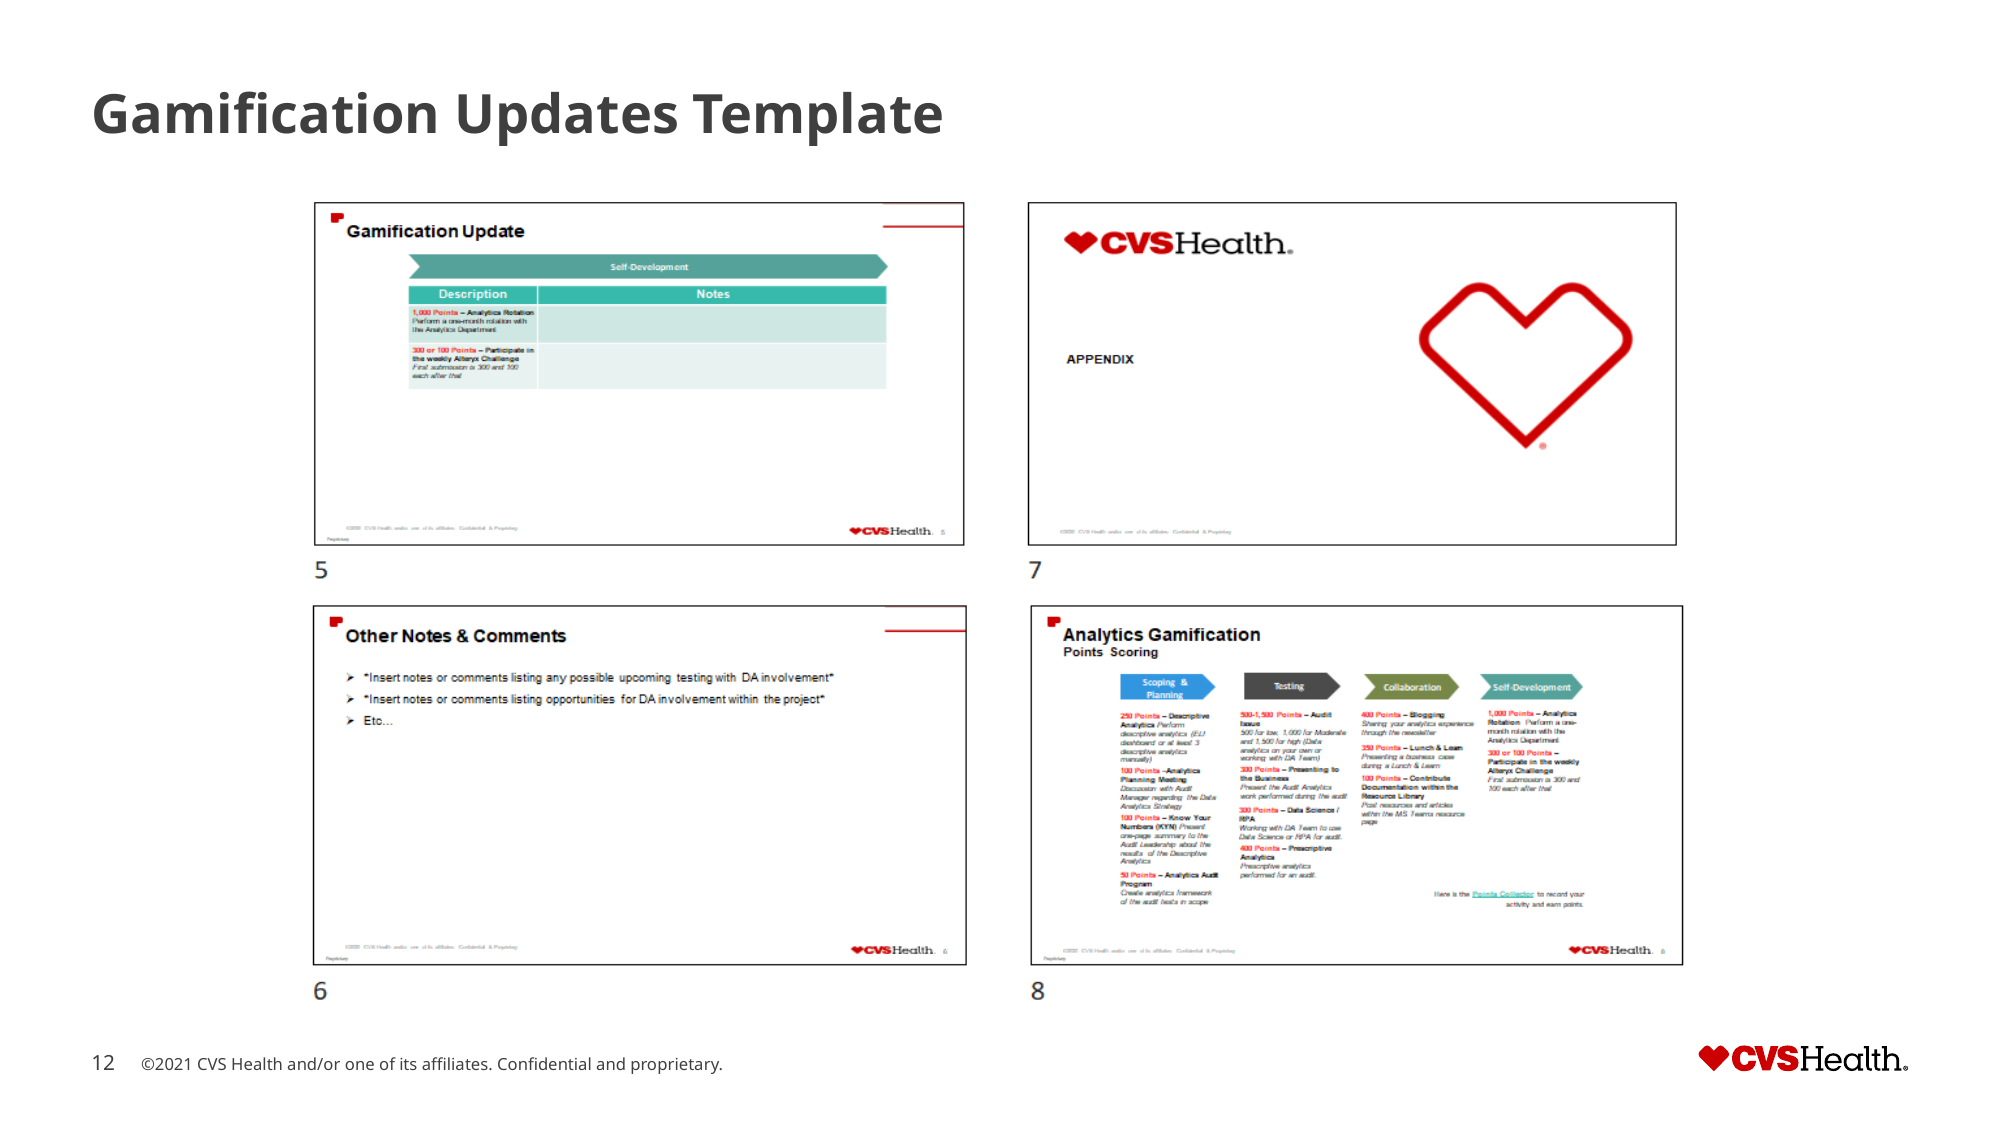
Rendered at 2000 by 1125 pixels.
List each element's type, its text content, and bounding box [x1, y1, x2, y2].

title Gamification Updates Template [91, 86, 1677, 204]
picture [300, 183, 1699, 1039]
